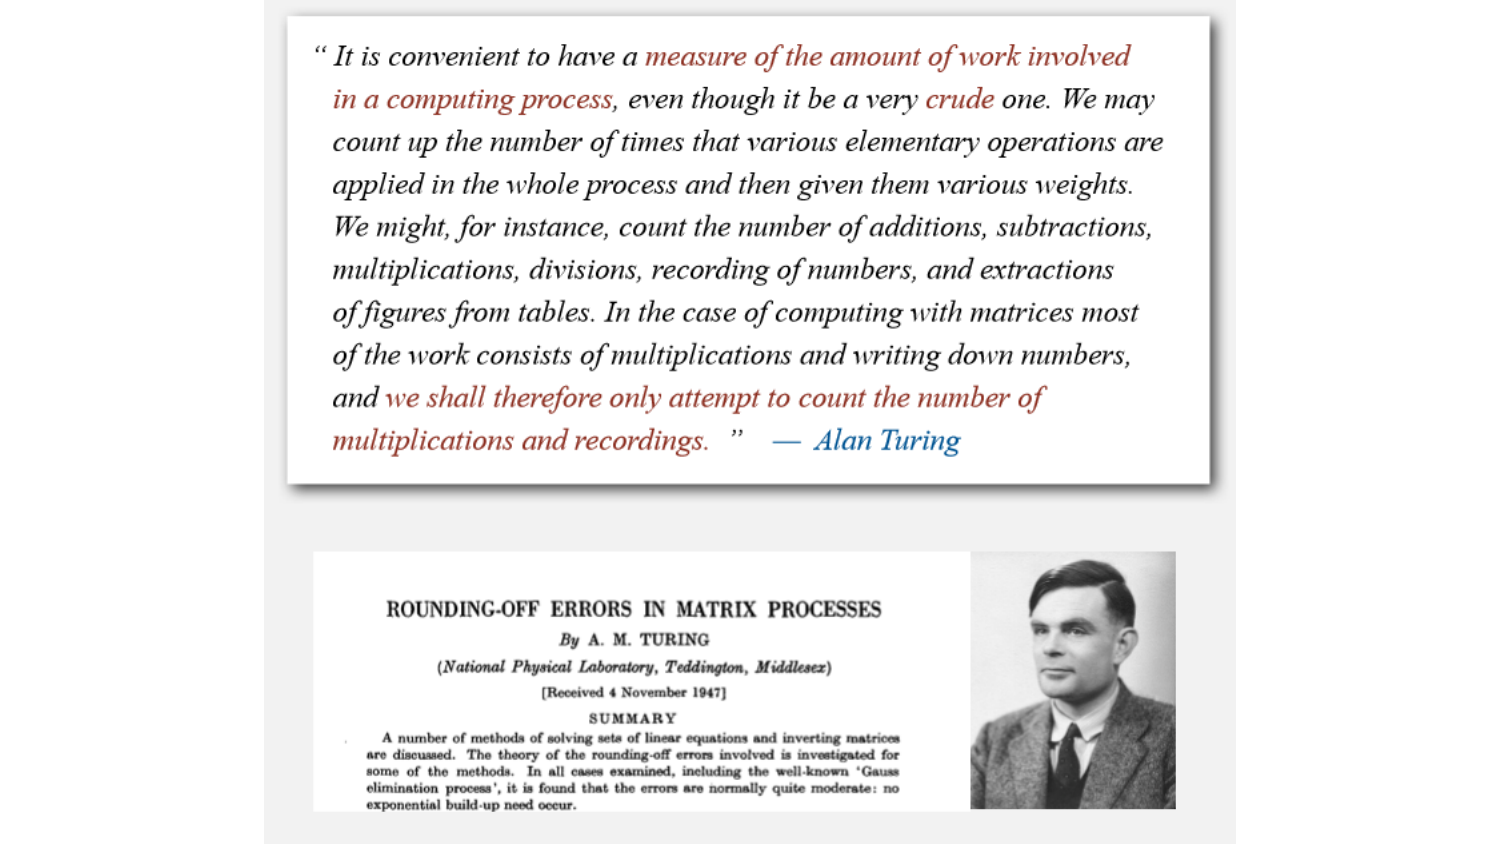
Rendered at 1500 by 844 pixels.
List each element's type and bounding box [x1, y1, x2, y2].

picture [263, 0, 1236, 844]
